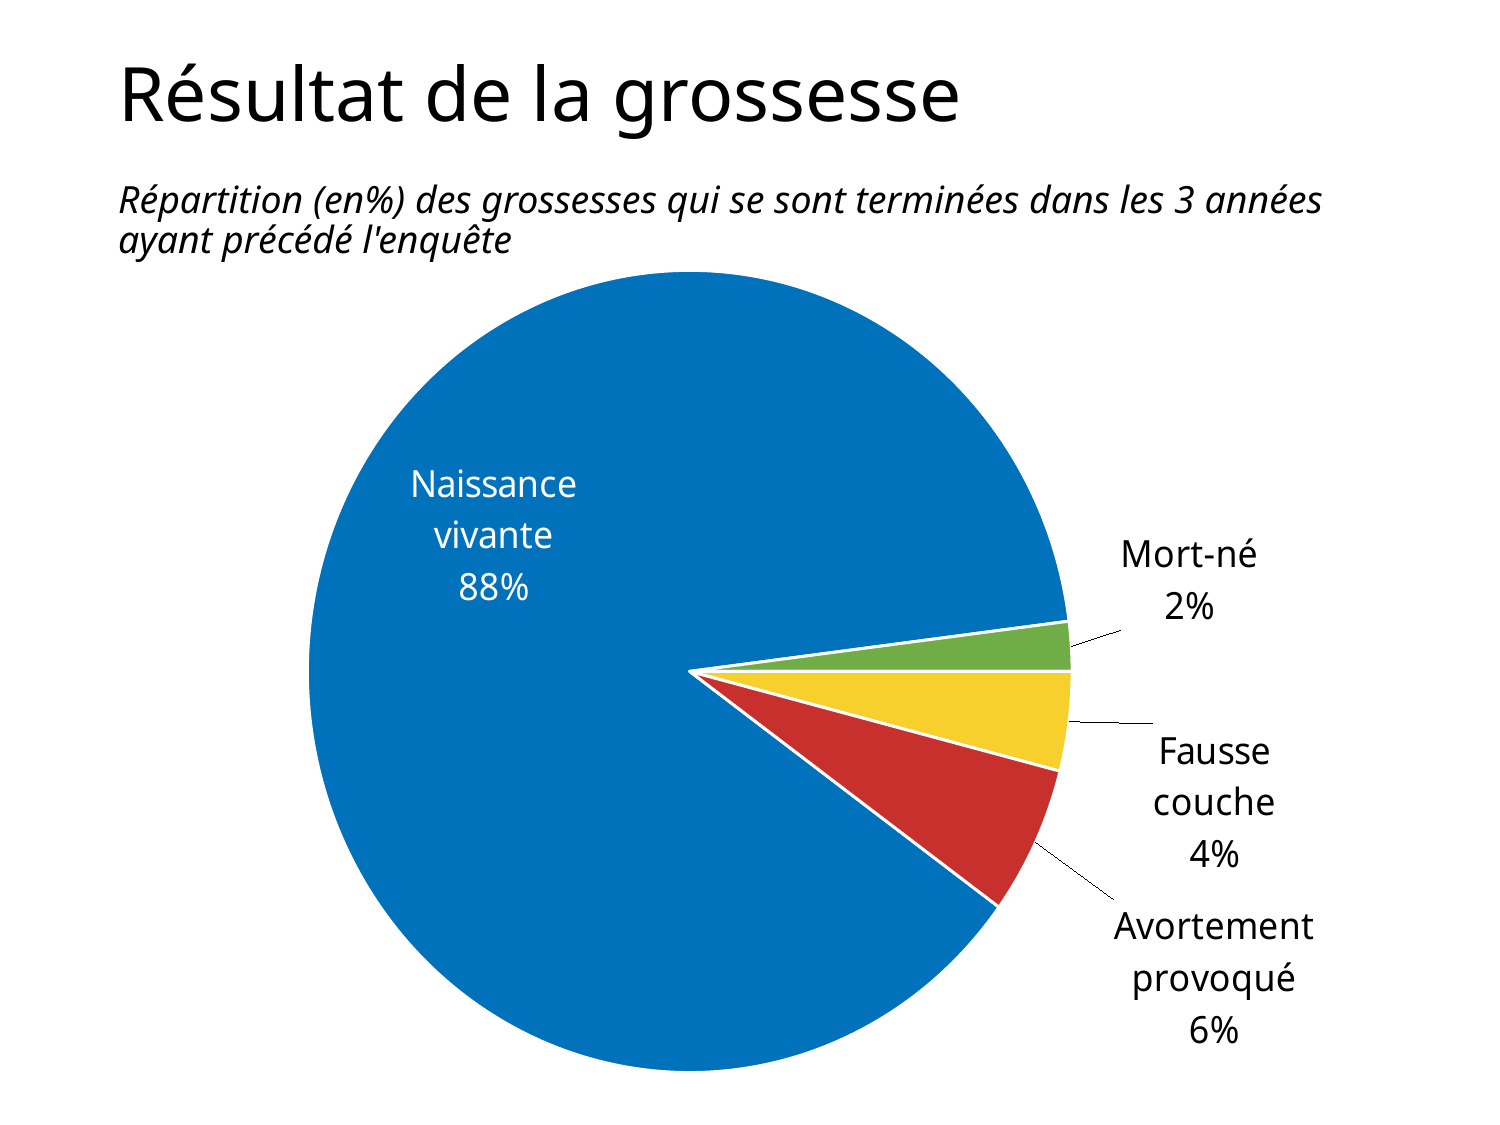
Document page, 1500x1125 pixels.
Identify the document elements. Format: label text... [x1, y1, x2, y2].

title Résultat de la grossesse [103, 20, 1397, 173]
chart [142, 235, 1459, 1075]
list Répartition (en%) des grossesses qui se sont terminées dans les 3 années ayant précédé l'enquête [103, 173, 1397, 284]
